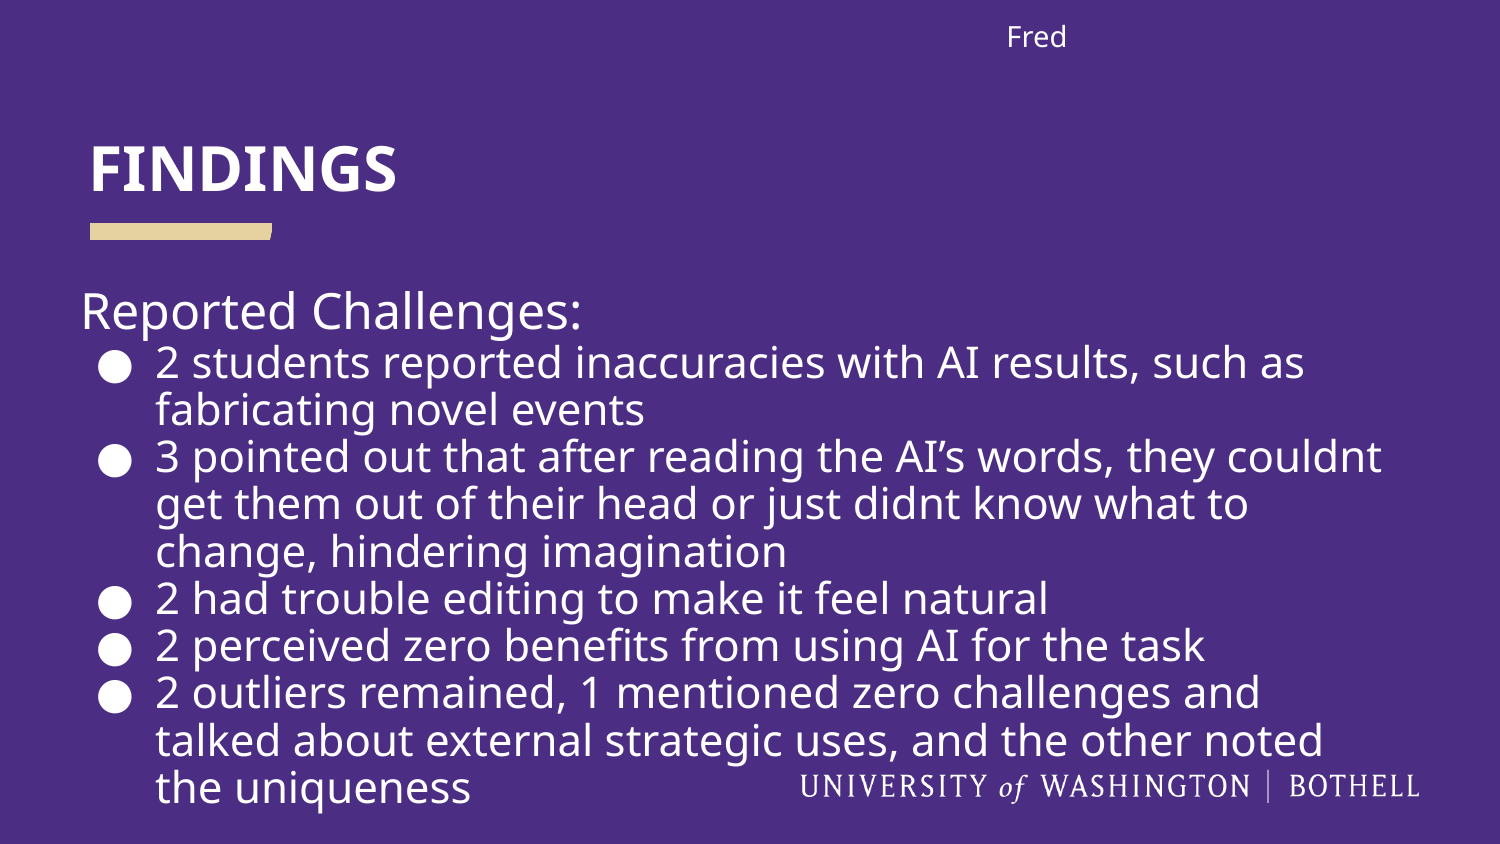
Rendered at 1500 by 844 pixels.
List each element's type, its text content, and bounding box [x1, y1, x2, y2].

title FINDINGS [73, 48, 1419, 212]
picture [800, 769, 1419, 804]
list [73, 380, 1419, 750]
text_box Fred [991, 3, 1497, 99]
text_box [72, 753, 729, 831]
picture [90, 223, 272, 240]
list Reported Challenges: 2 students reported inaccuracies with AI results, such as fabricating novel events 3 pointed out that after reading the AI’s words, they couldnt get them out of their head or just didnt know what to change, hindering imagination 2 had trouble editing to make it feel natural 2 perceived zero benefits from using AI for the task 2 outliers remained, 1 mentioned zero challenges and talked about external strategic uses, and the other noted the uniqueness [65, 278, 1408, 743]
